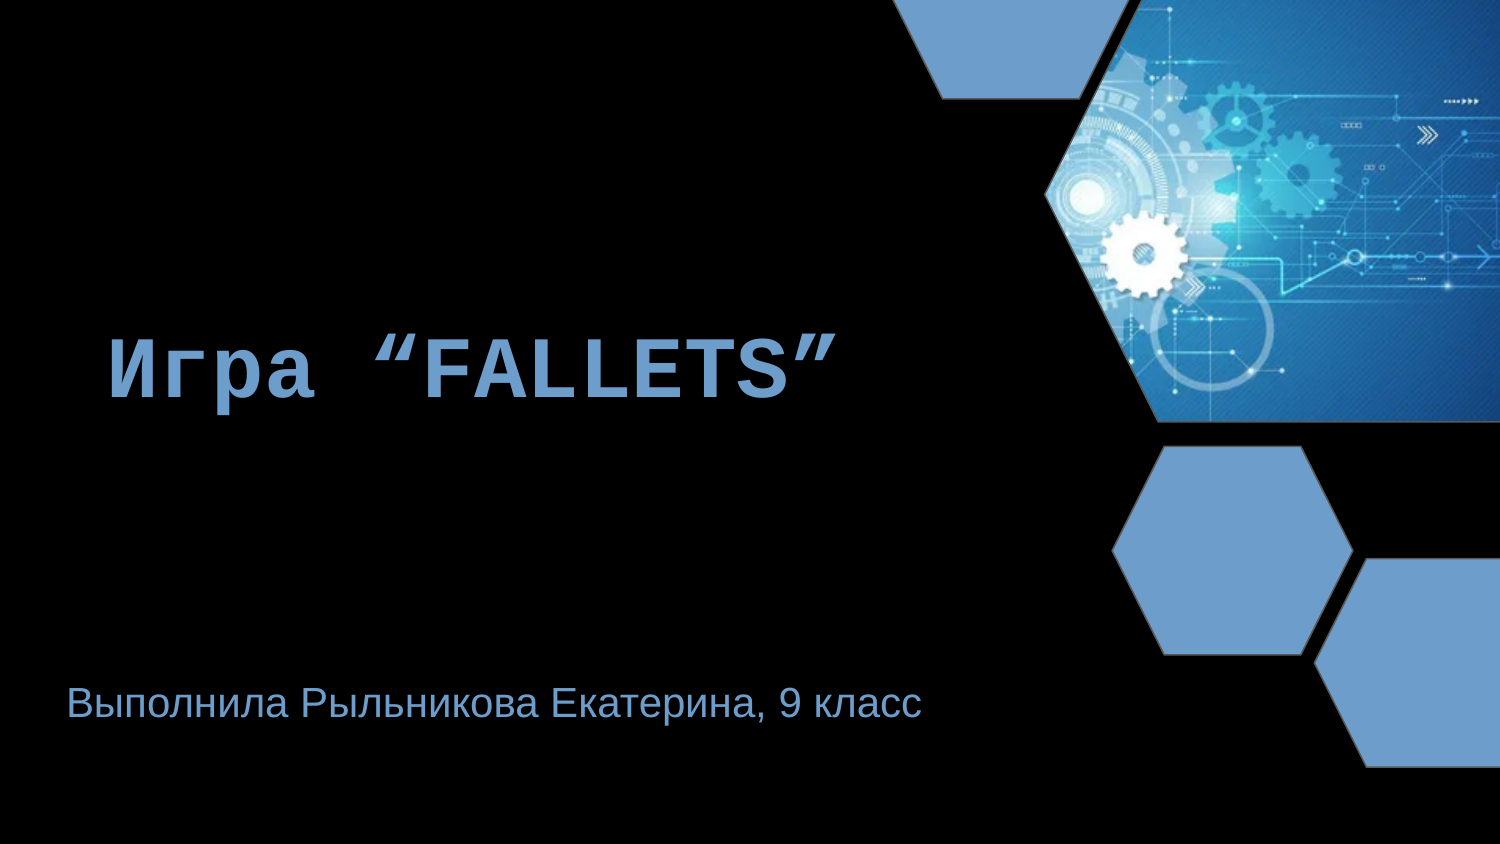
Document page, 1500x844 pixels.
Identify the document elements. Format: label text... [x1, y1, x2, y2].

text_box [893, 0, 1039, 99]
picture [1044, 0, 1500, 423]
text_box [1314, 558, 1500, 768]
text_box [1112, 446, 1353, 655]
title Игра “FALLETS” [0, 309, 970, 430]
subtitle Выполнила Рыльникова Екатерина, 9 класс [51, 669, 1449, 791]
